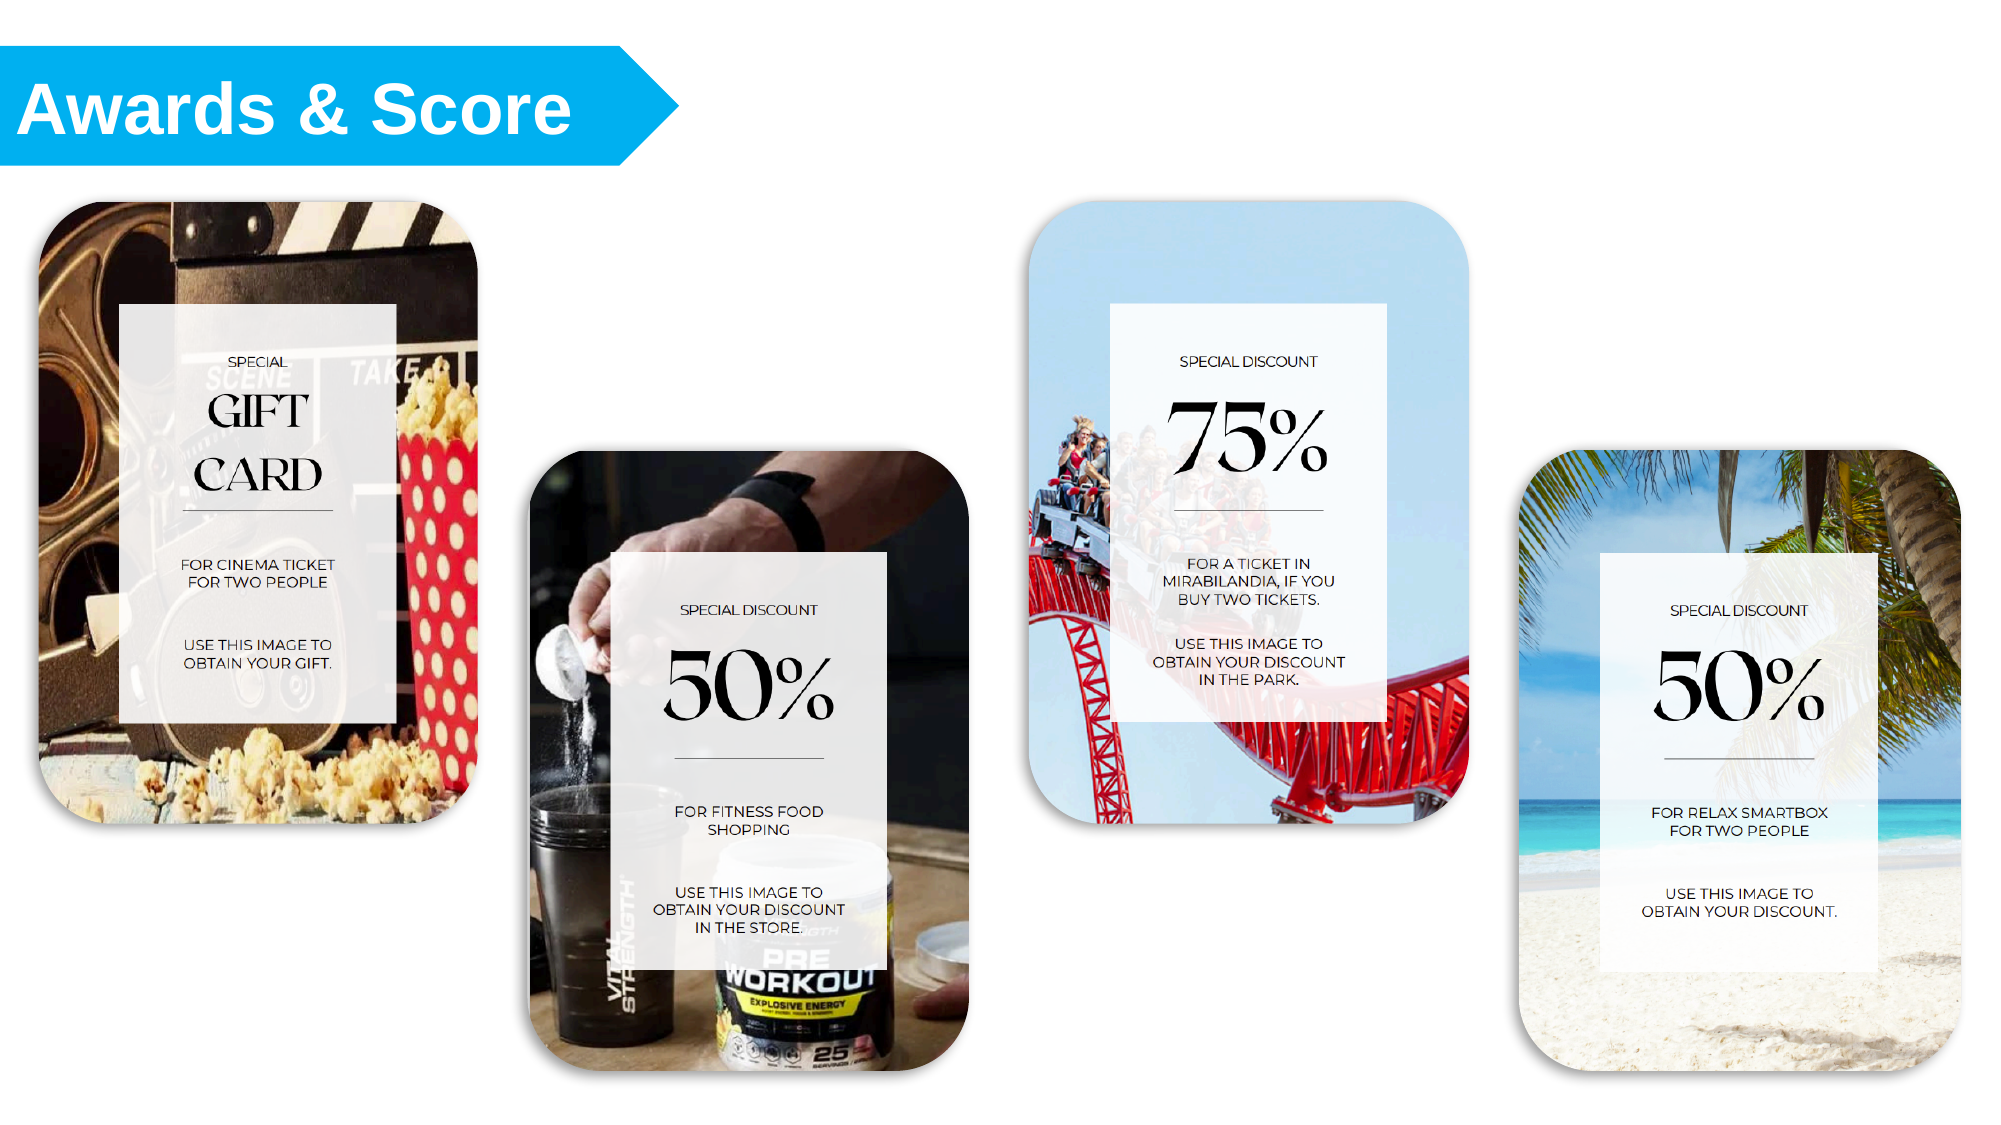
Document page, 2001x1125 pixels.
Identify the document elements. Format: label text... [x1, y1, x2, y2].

picture [1518, 447, 1962, 1072]
picture [1028, 200, 1470, 824]
text_box Awards & Score [0, 53, 699, 157]
picture [38, 200, 478, 824]
text_box [0, 157, 631, 168]
picture [527, 447, 970, 1072]
text_box [0, 43, 630, 53]
